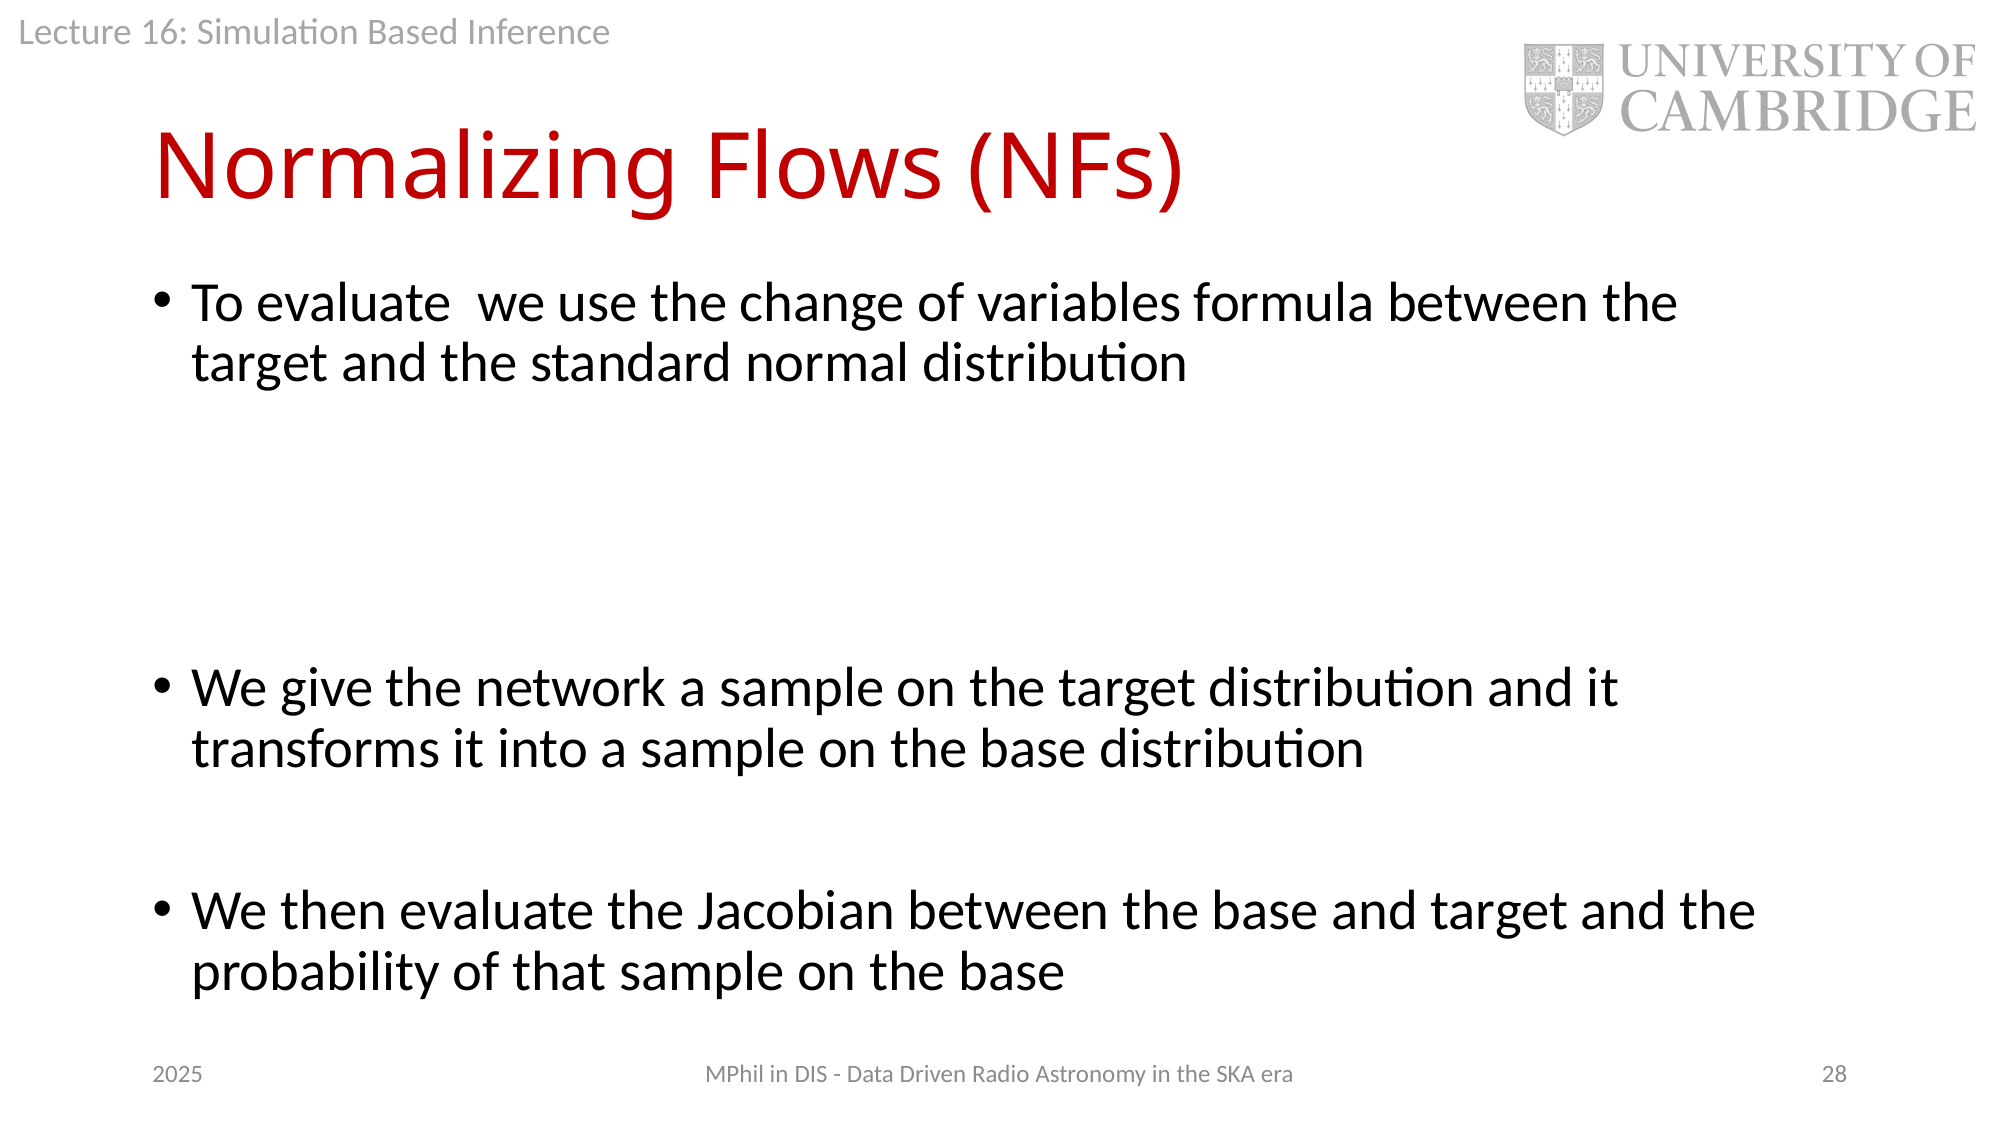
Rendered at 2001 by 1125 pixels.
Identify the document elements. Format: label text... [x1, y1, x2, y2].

title Normalizing Flows (NFs) [137, 59, 1863, 278]
slide_number 28 [1412, 1042, 1863, 1103]
footer MPhil in DIS - Data Driven Radio Astronomy in the SKA era [662, 1042, 1338, 1103]
slide_number 2025 [137, 1042, 588, 1103]
